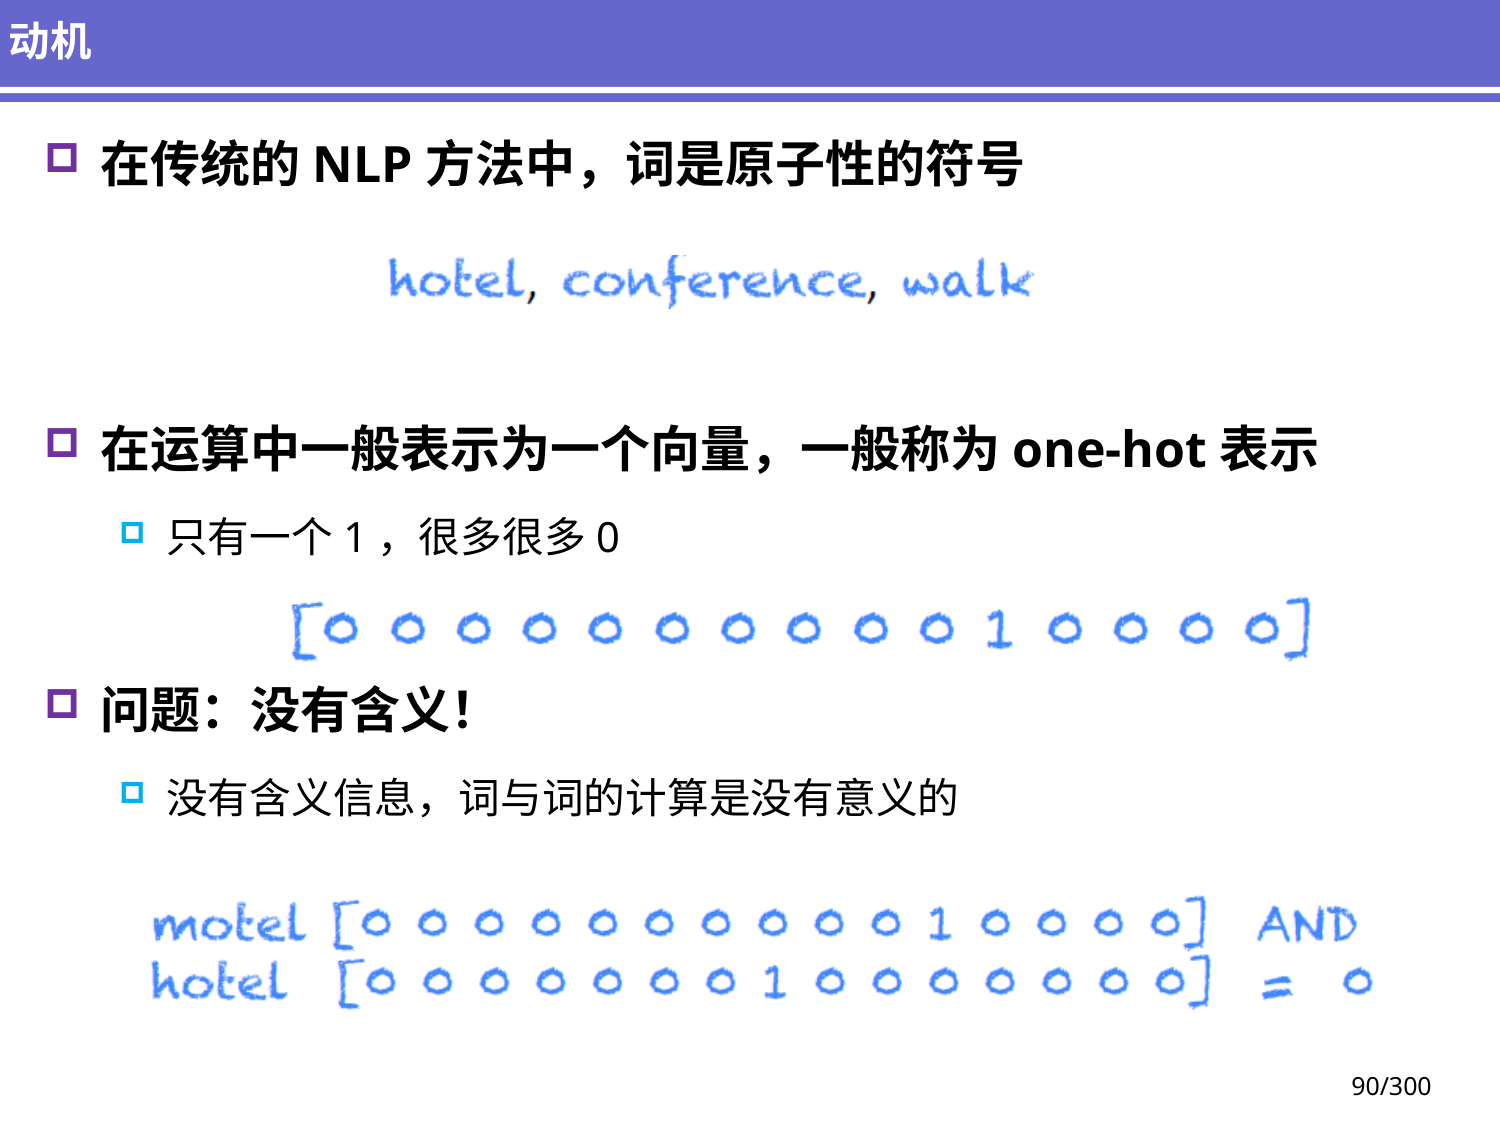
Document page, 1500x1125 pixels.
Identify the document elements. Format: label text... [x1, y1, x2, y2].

list 在传统的NLP方法中，词是原子性的符号 在运算中一般表示为一个向量，一般称为one-hot表示 只有一个1，很多很多0 问题：没有含义！ 没有含义信息，词与词的计算是没有意义的 [29, 125, 1447, 1047]
picture [383, 255, 1042, 309]
picture [123, 585, 1429, 680]
title 动机 [0, 7, 1309, 73]
picture [145, 893, 1408, 1021]
slide_number 90/300 [1291, 1058, 1447, 1112]
